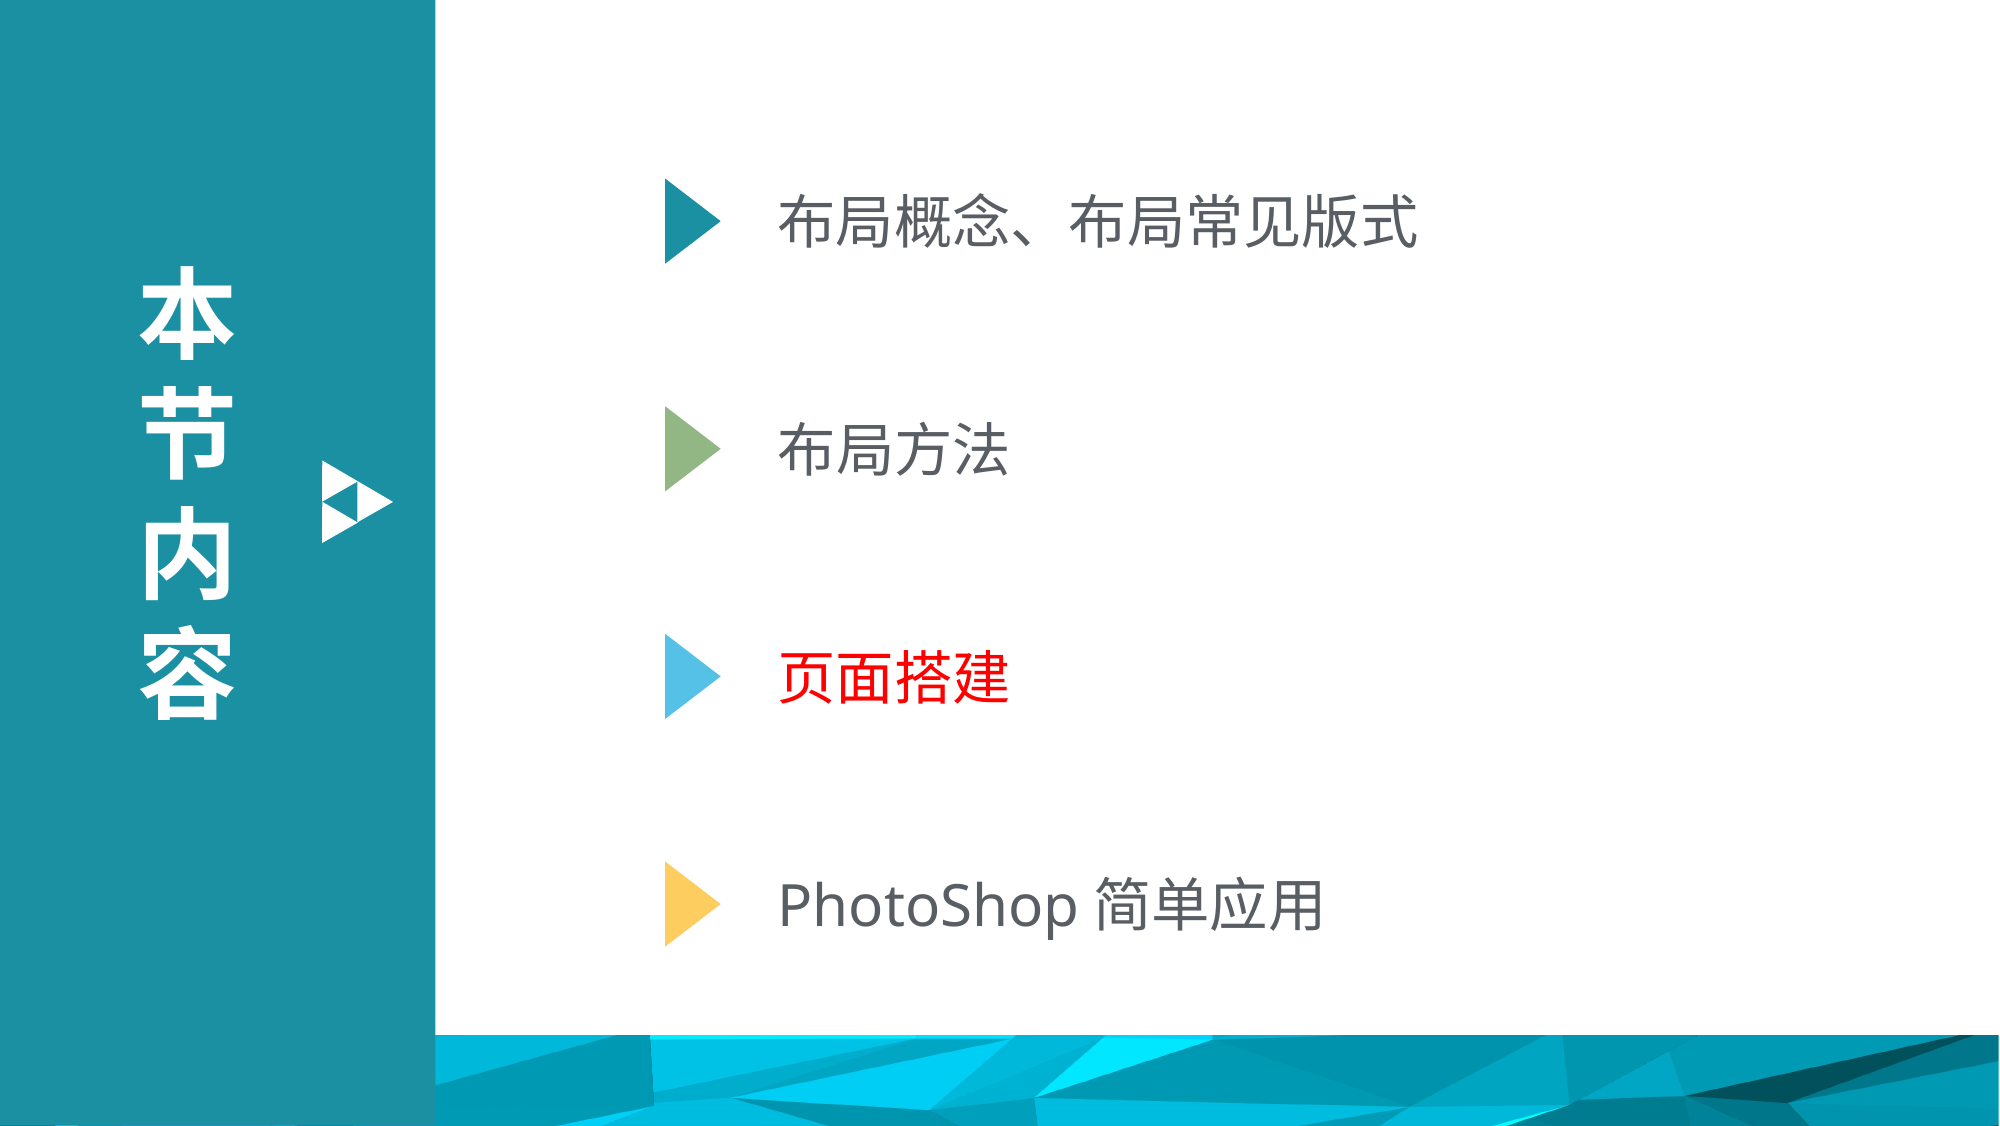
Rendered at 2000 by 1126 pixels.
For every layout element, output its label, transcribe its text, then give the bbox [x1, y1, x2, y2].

text_box PhotoShop简单应用 [762, 861, 1521, 946]
text_box 页面搭建 [762, 633, 1480, 719]
text_box [664, 176, 723, 266]
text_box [0, 0, 436, 1125]
text_box [664, 404, 723, 494]
text_box [664, 859, 723, 949]
picture [0, 1035, 1999, 1126]
text_box [664, 631, 723, 722]
text_box 布局方法 [763, 405, 1378, 491]
text_box 布局概念、布局常见版式 [762, 178, 1521, 333]
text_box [310, 458, 387, 536]
